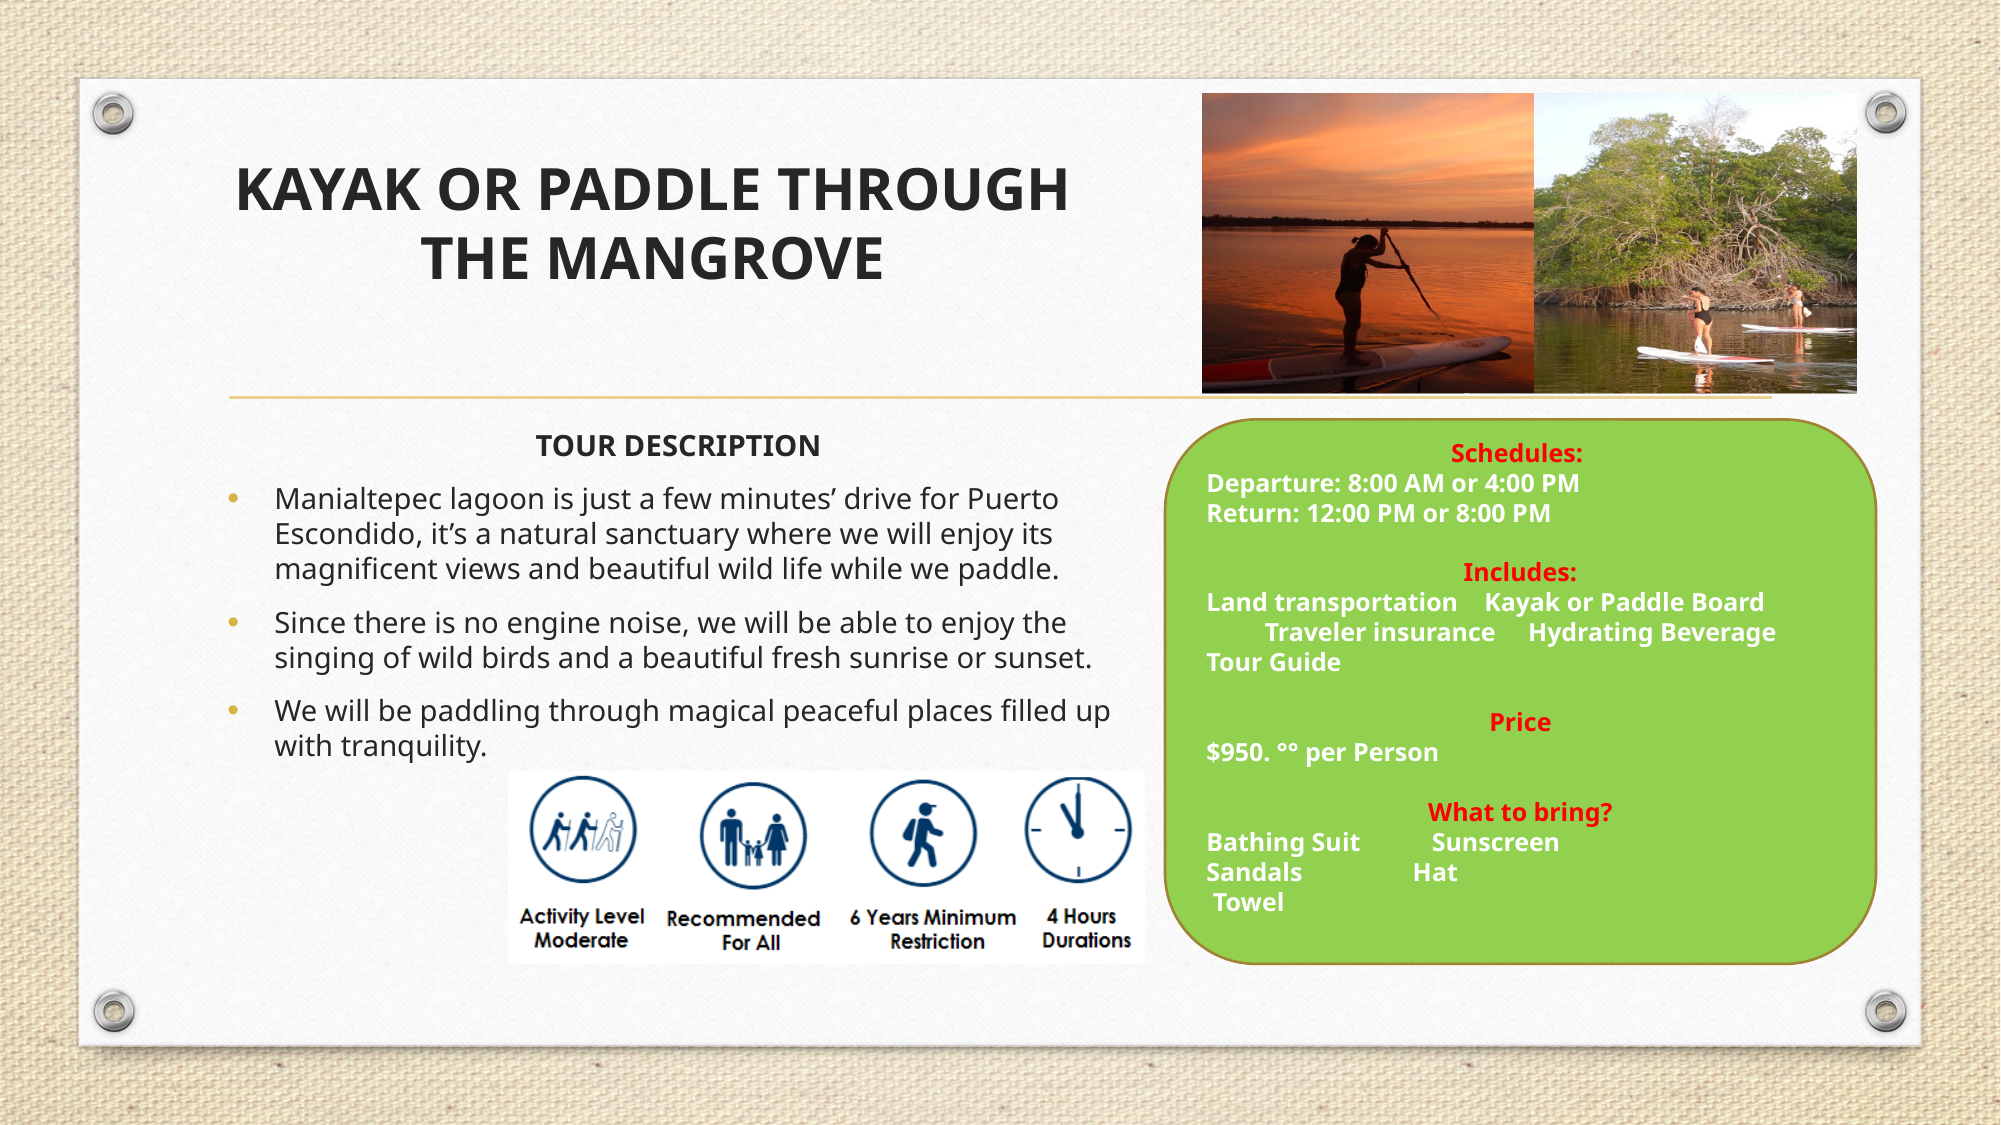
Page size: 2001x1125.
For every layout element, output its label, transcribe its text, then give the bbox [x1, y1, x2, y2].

text_box Schedules: Departure: 8:00 AM or 4:00 PM Return: 12:00 PM or 8:00 PM Includes: Land transportation Kayak or Paddle Board Traveler insurance Hydrating Beverage Tour Guide Price $950. °° per Person What to bring? Bathing Suit Sunscreen Sandals Hat Towel [1163, 418, 1878, 966]
list TOUR DESCRIPTION Manialtepec lagoon is just a few minutes’ drive for Puerto Escondido, it’s a natural sanctuary where we will enjoy its magnificent views and beautiful wild life while we paddle. Since there is no engine noise, we will be able to enjoy the singing of wild birds and a beautiful fresh sunrise or sunset. We will be paddling through magical peaceful places filled up with tranquility. [212, 419, 1145, 964]
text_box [1201, 93, 1857, 394]
picture [0, 0, 2001, 1125]
title KAYAK OR PADDLE THROUGH THE MANGROVE [212, 131, 1093, 313]
